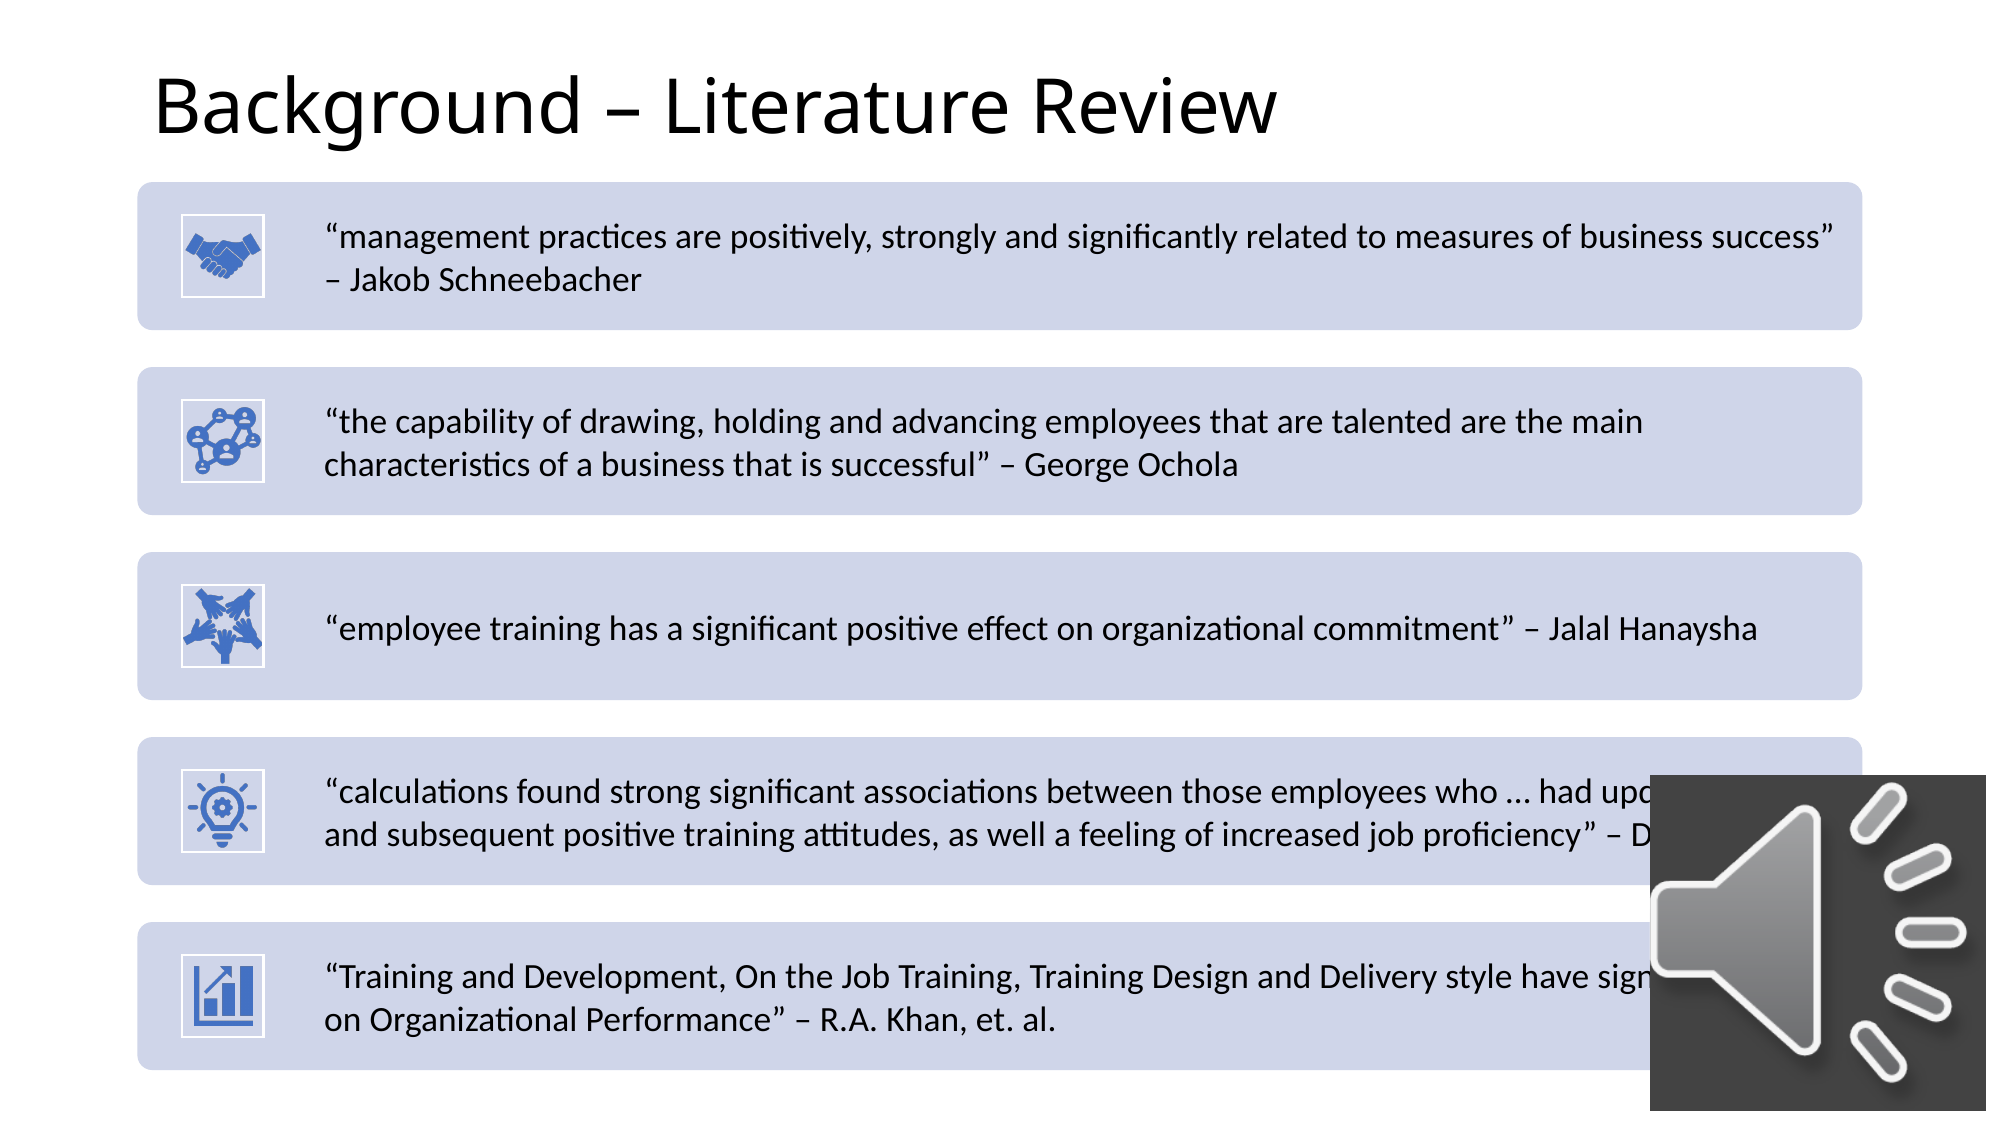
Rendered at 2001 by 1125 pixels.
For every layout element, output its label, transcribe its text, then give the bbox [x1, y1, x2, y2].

picture [1648, 773, 1987, 1112]
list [137, 181, 1863, 1071]
title Background – Literature Review [137, 59, 1863, 158]
